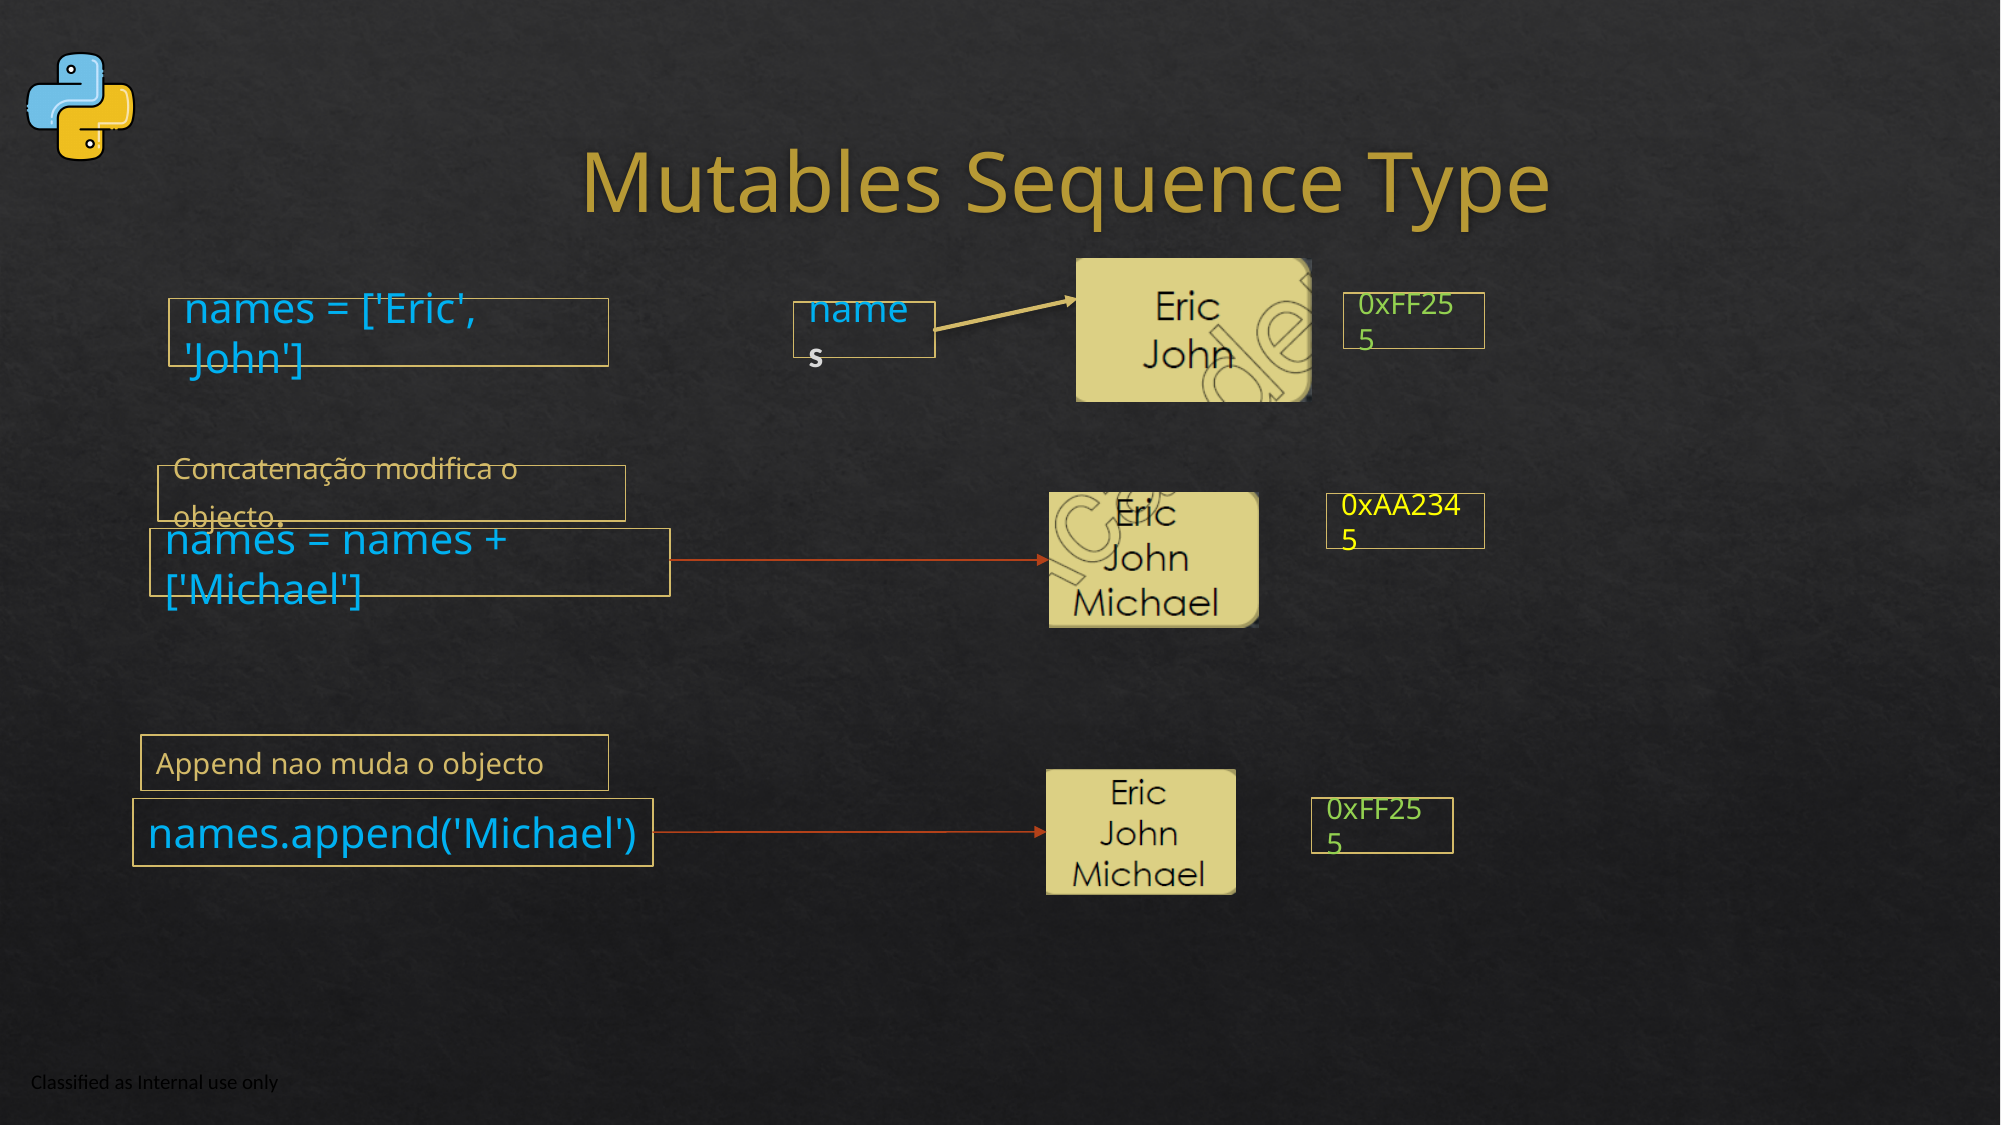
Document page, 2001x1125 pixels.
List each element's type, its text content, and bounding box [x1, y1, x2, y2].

title Mutables Sequence Type [149, 99, 1984, 260]
text_box Append nao muda o objecto [141, 735, 609, 791]
picture [1076, 258, 1312, 402]
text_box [934, 298, 1068, 331]
text_box names = names + ['Michael'] [149, 528, 670, 597]
text_box names.append('Michael') [132, 798, 653, 866]
picture [1046, 769, 1236, 895]
text_box names = ['Eric', 'John'] [168, 298, 609, 366]
text_box names [793, 302, 935, 358]
text_box Concatenação modifica o objecto. [158, 465, 626, 521]
text_box 0xFF255 [1311, 797, 1453, 854]
picture [1048, 491, 1259, 628]
text_box 0xAA2345 [1326, 493, 1485, 549]
text_box 0xFF255 [1343, 293, 1485, 349]
picture [24, 50, 136, 162]
